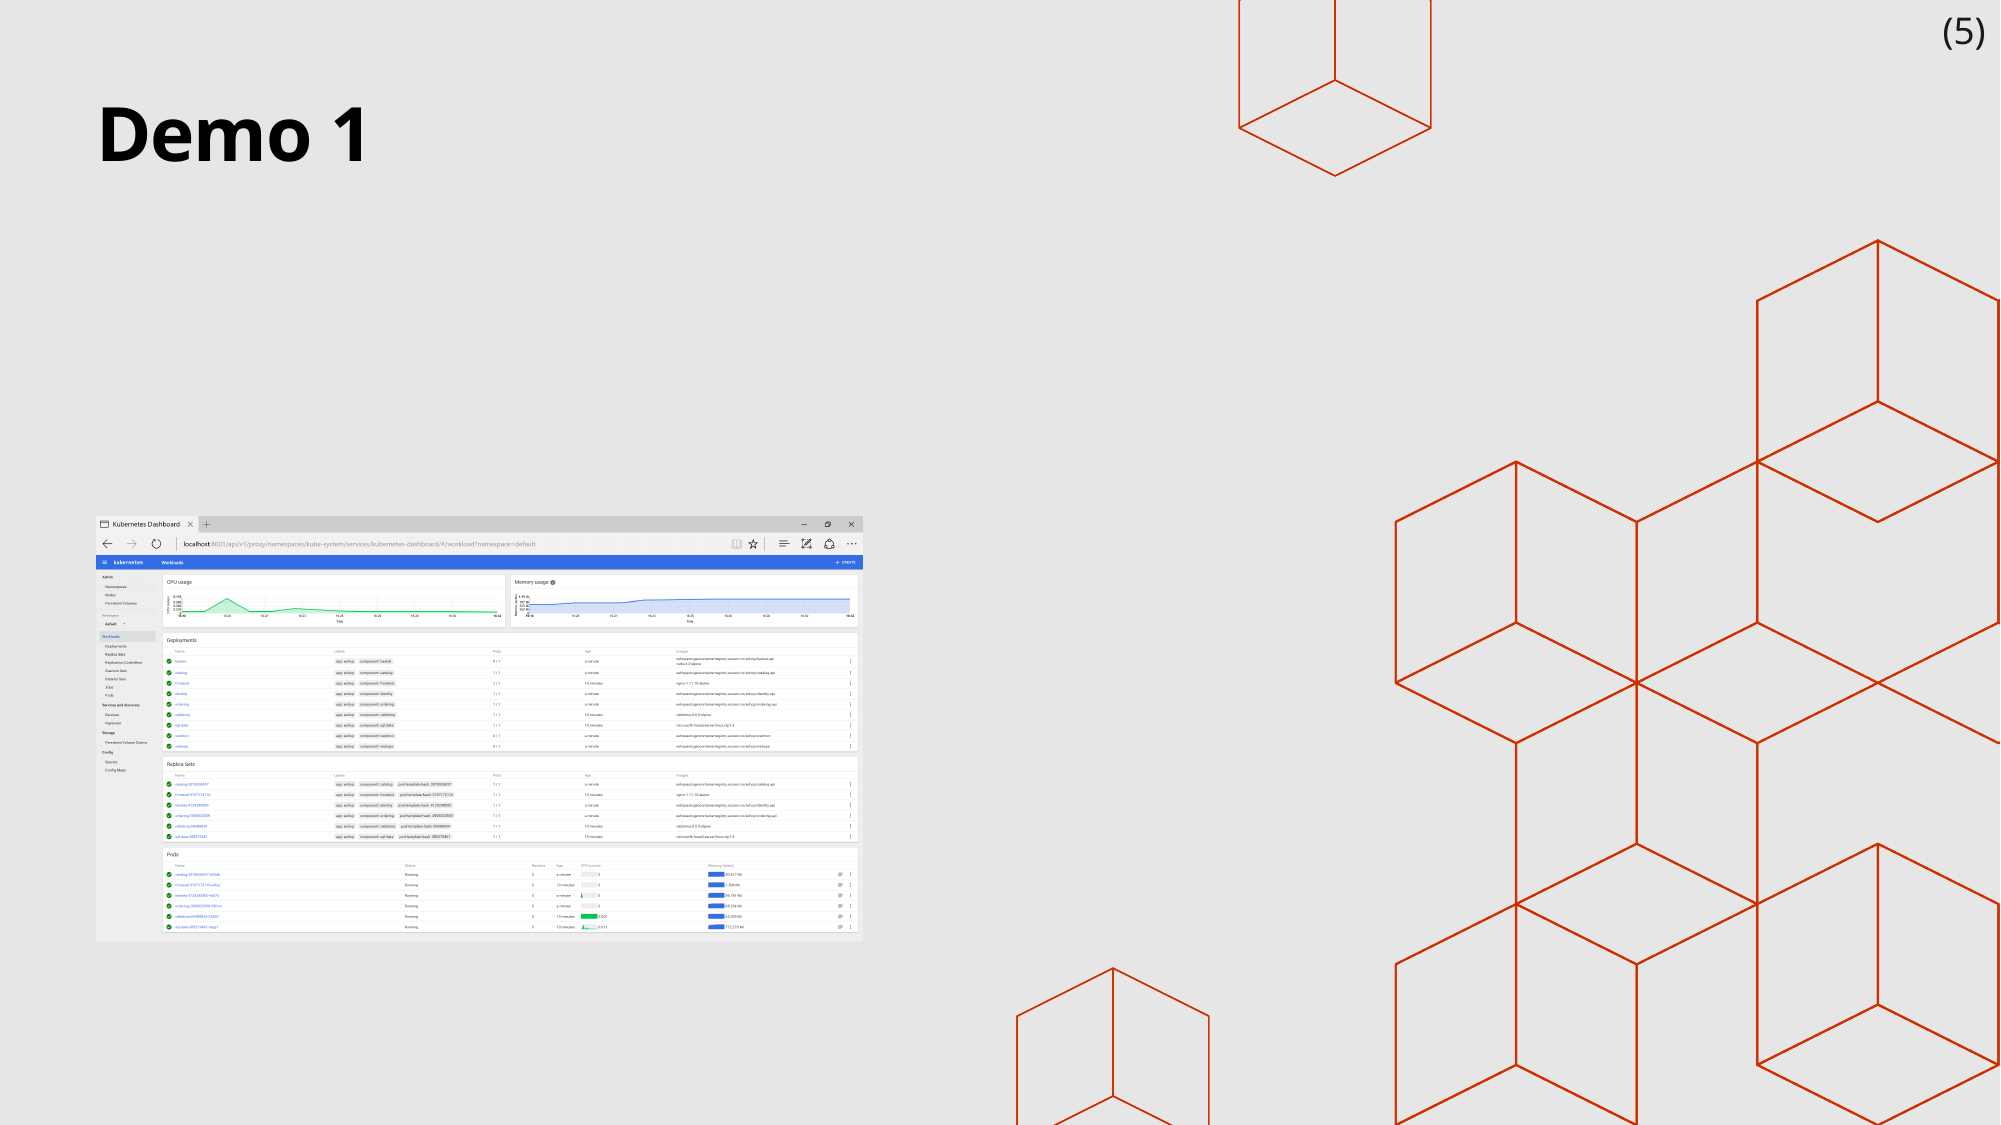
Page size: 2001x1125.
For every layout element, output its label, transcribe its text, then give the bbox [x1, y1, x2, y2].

picture [95, 515, 863, 942]
picture [1394, 239, 2000, 1125]
picture [1238, 0, 1432, 177]
text_box (5) [1928, 0, 2000, 59]
picture [1016, 967, 1210, 1125]
title Demo 1 [96, 96, 1146, 178]
